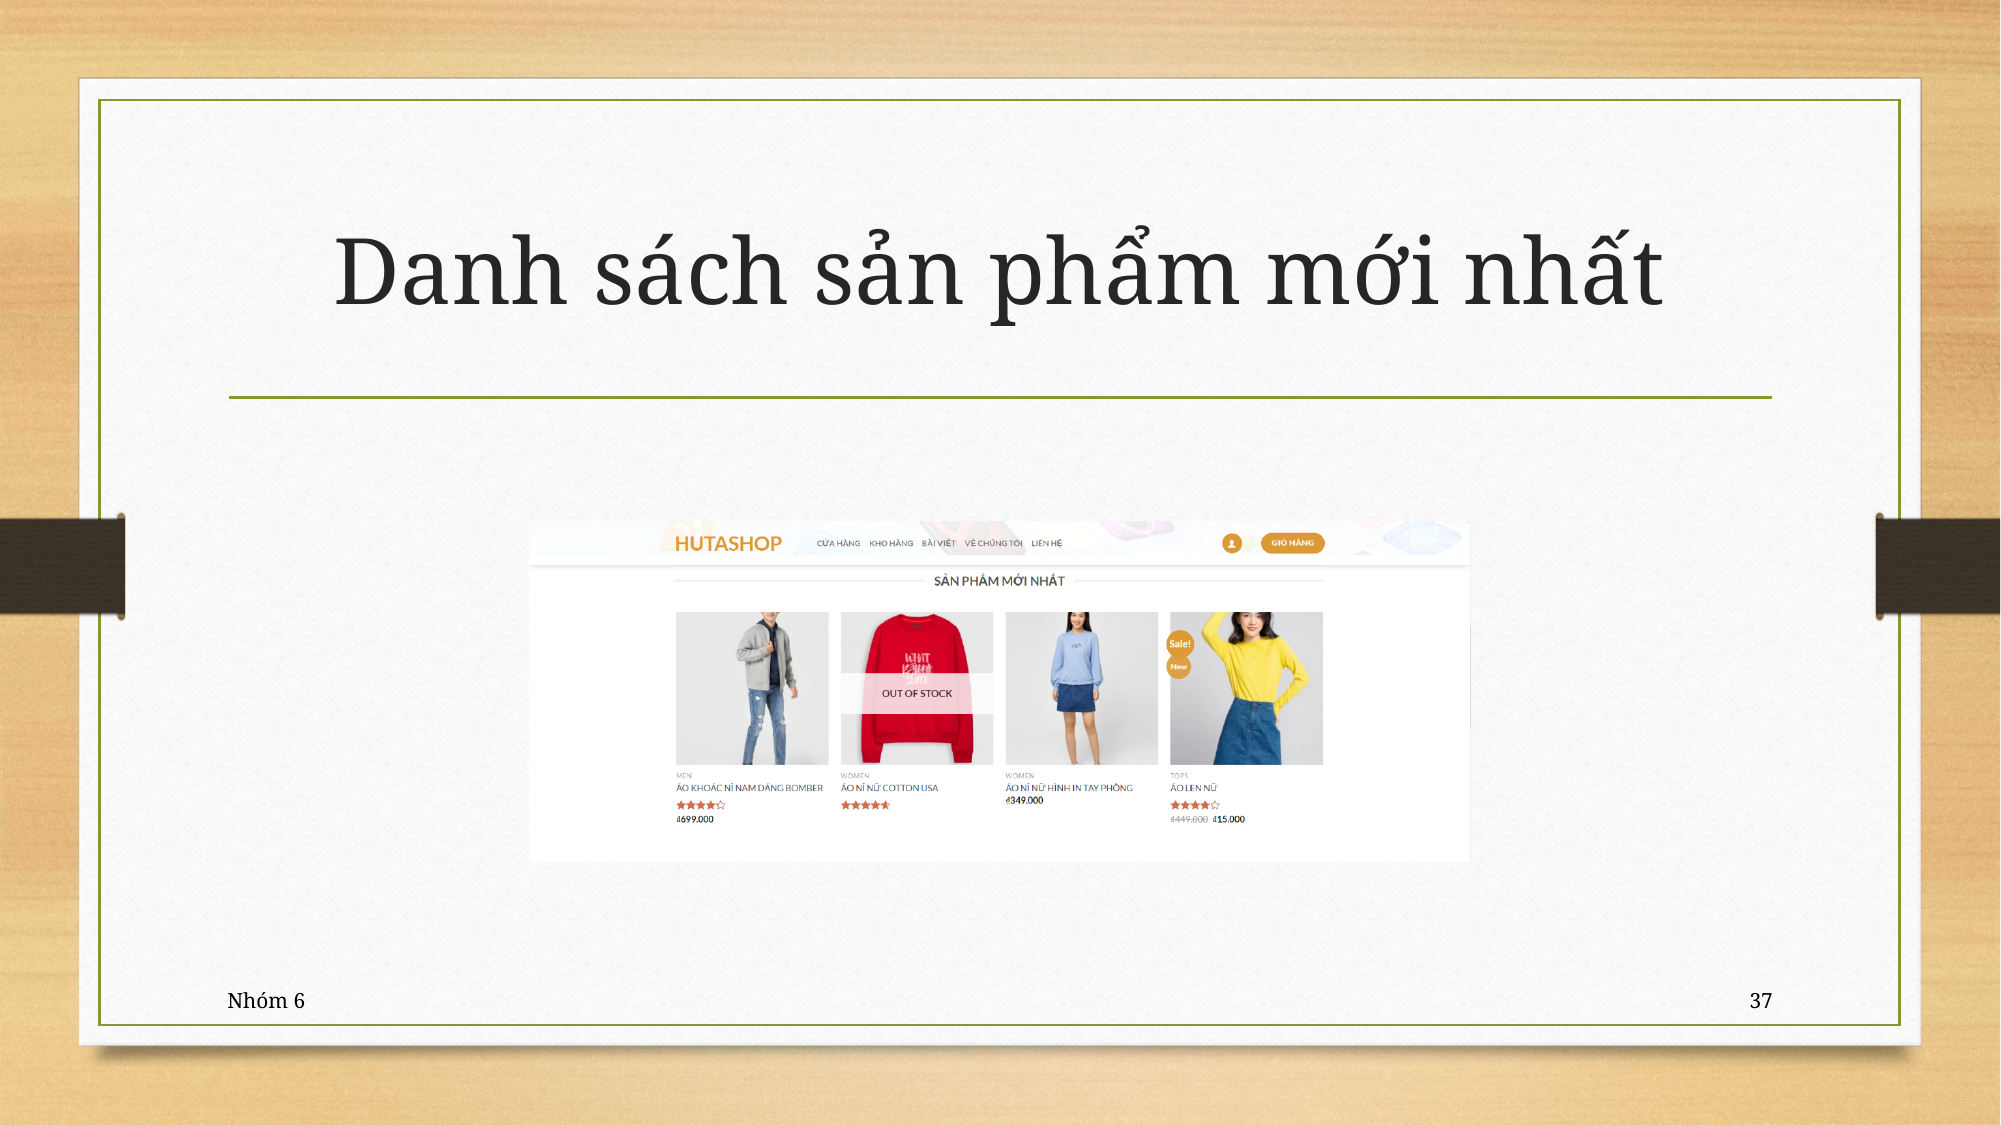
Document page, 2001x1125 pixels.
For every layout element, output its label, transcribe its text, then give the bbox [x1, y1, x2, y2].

slide_number 37 [1698, 979, 1788, 1025]
footer Nhóm 6 [212, 979, 1411, 1025]
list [528, 521, 1472, 862]
picture [0, 0, 2001, 1125]
title Danh sách sản phẩm mới nhất [212, 161, 1788, 375]
